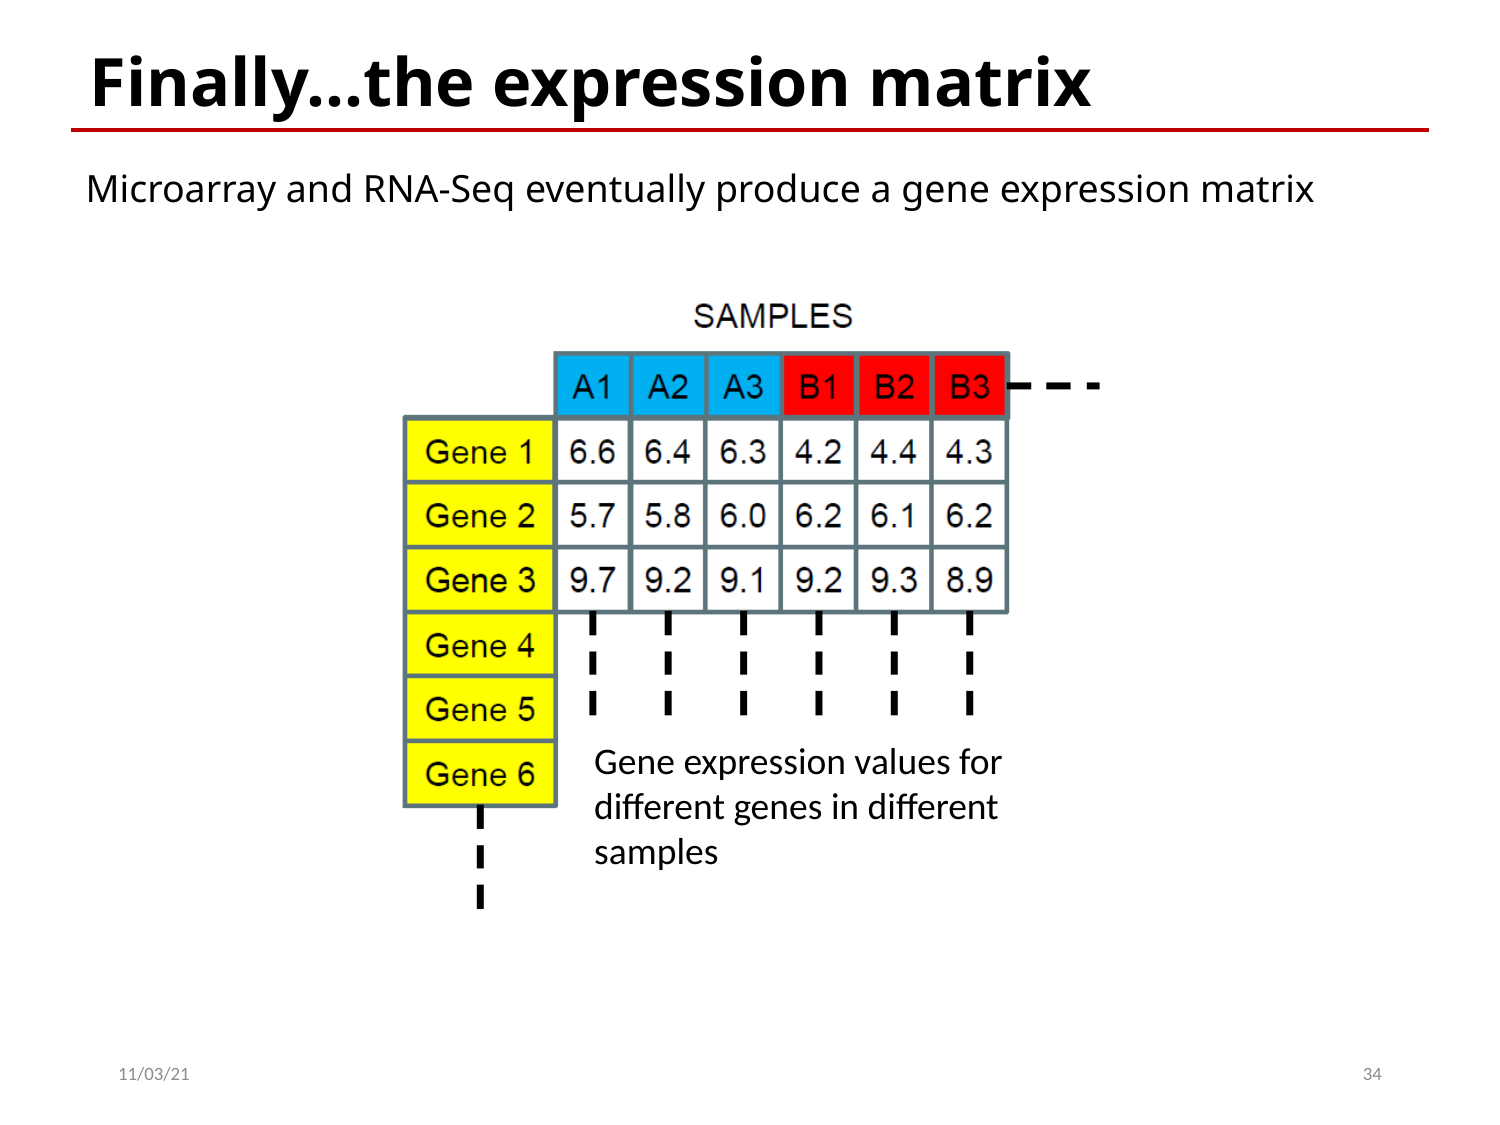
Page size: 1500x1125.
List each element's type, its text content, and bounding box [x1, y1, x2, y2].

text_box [369, 288, 1131, 952]
text_box Microarray and RNA-Seq eventually produce a gene expression matrix [70, 157, 1430, 217]
slide_number 34 [1059, 1042, 1397, 1103]
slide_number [103, 1042, 441, 1103]
text_box Finally...the expression matrix [74, 32, 1425, 126]
